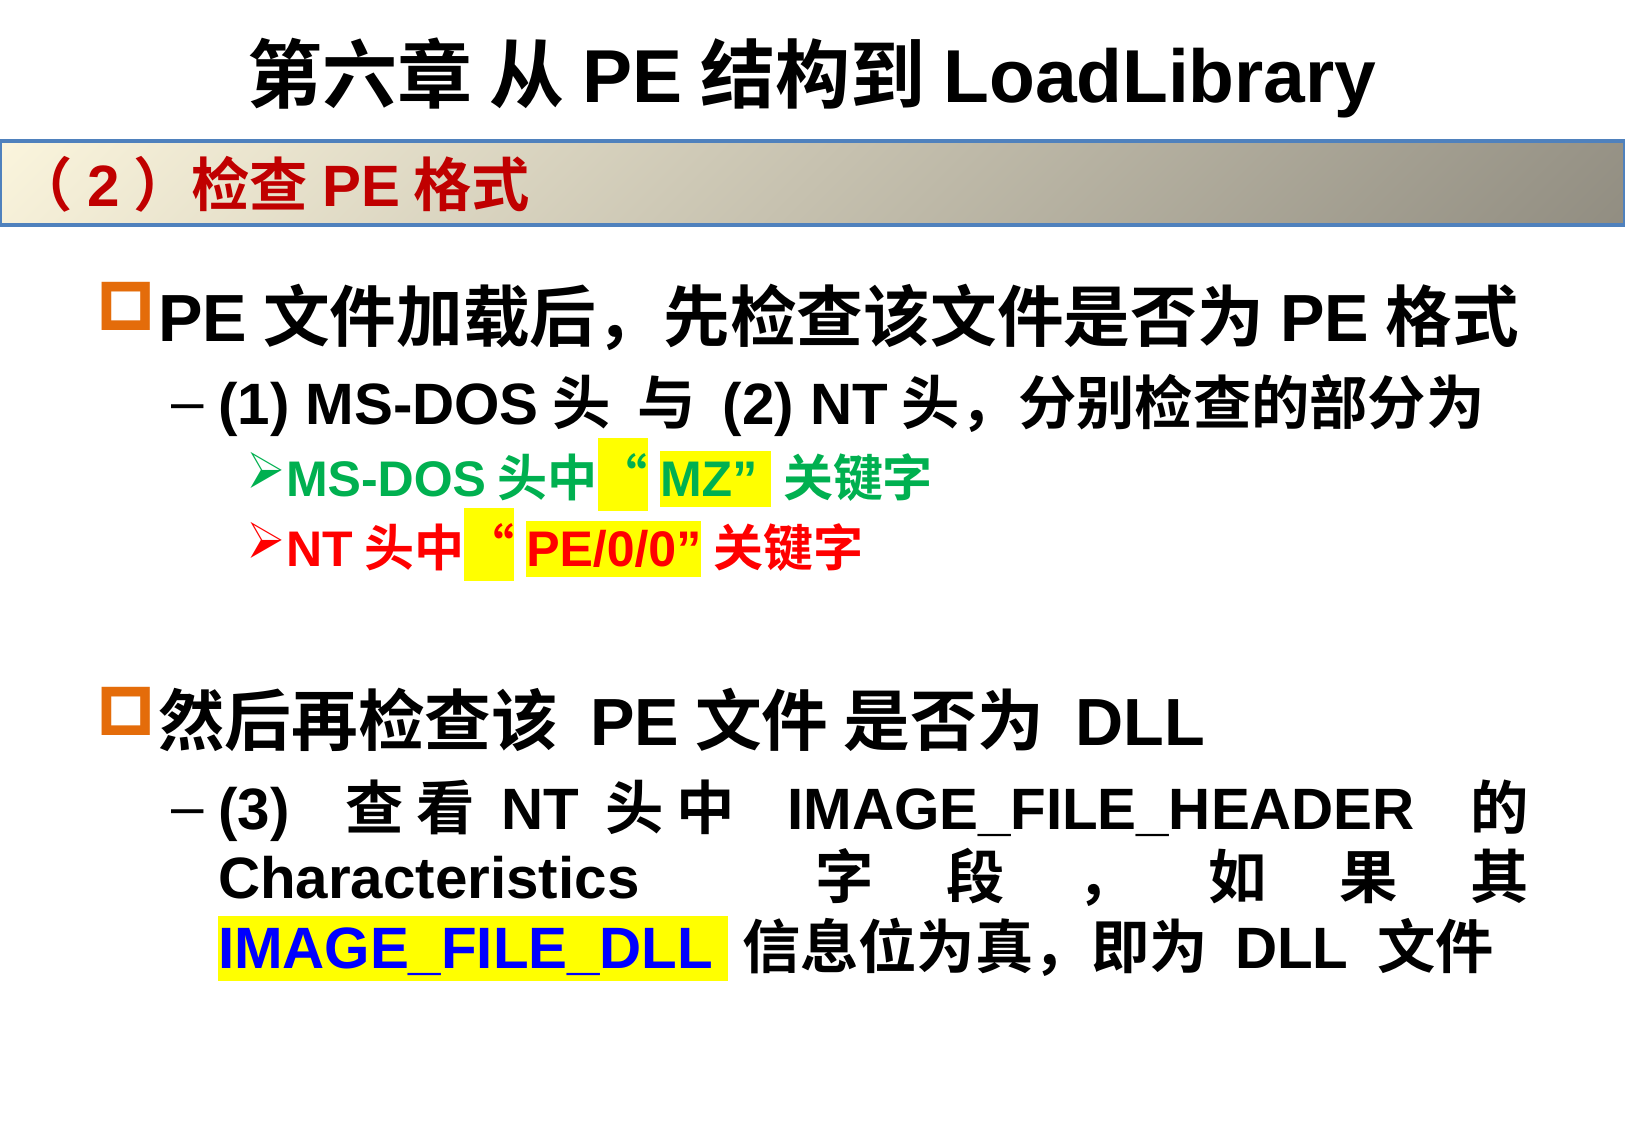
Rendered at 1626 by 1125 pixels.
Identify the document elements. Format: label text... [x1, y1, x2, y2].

list PE文件加载后，先检查该文件是否为PE格式 (1) MS-DOS头 与 (2) NT头，分别检查的部分为 MS-DOS头中“MZ” 关键字 NT头中“PE/0/0”关键字 然后再检查该 PE文件 是否为 DLL (3) 查看NT头中 IMAGE_FILE_HEADER 的 Characteristics 字段，如果其 IMAGE_FILE_DLL 信息位为真，即为 DLL 文件 [81, 267, 1544, 1094]
title 第六章 从PE结构到LoadLibrary [81, 19, 1544, 126]
text_box （2）检查PE格式 [0, 139, 1625, 227]
